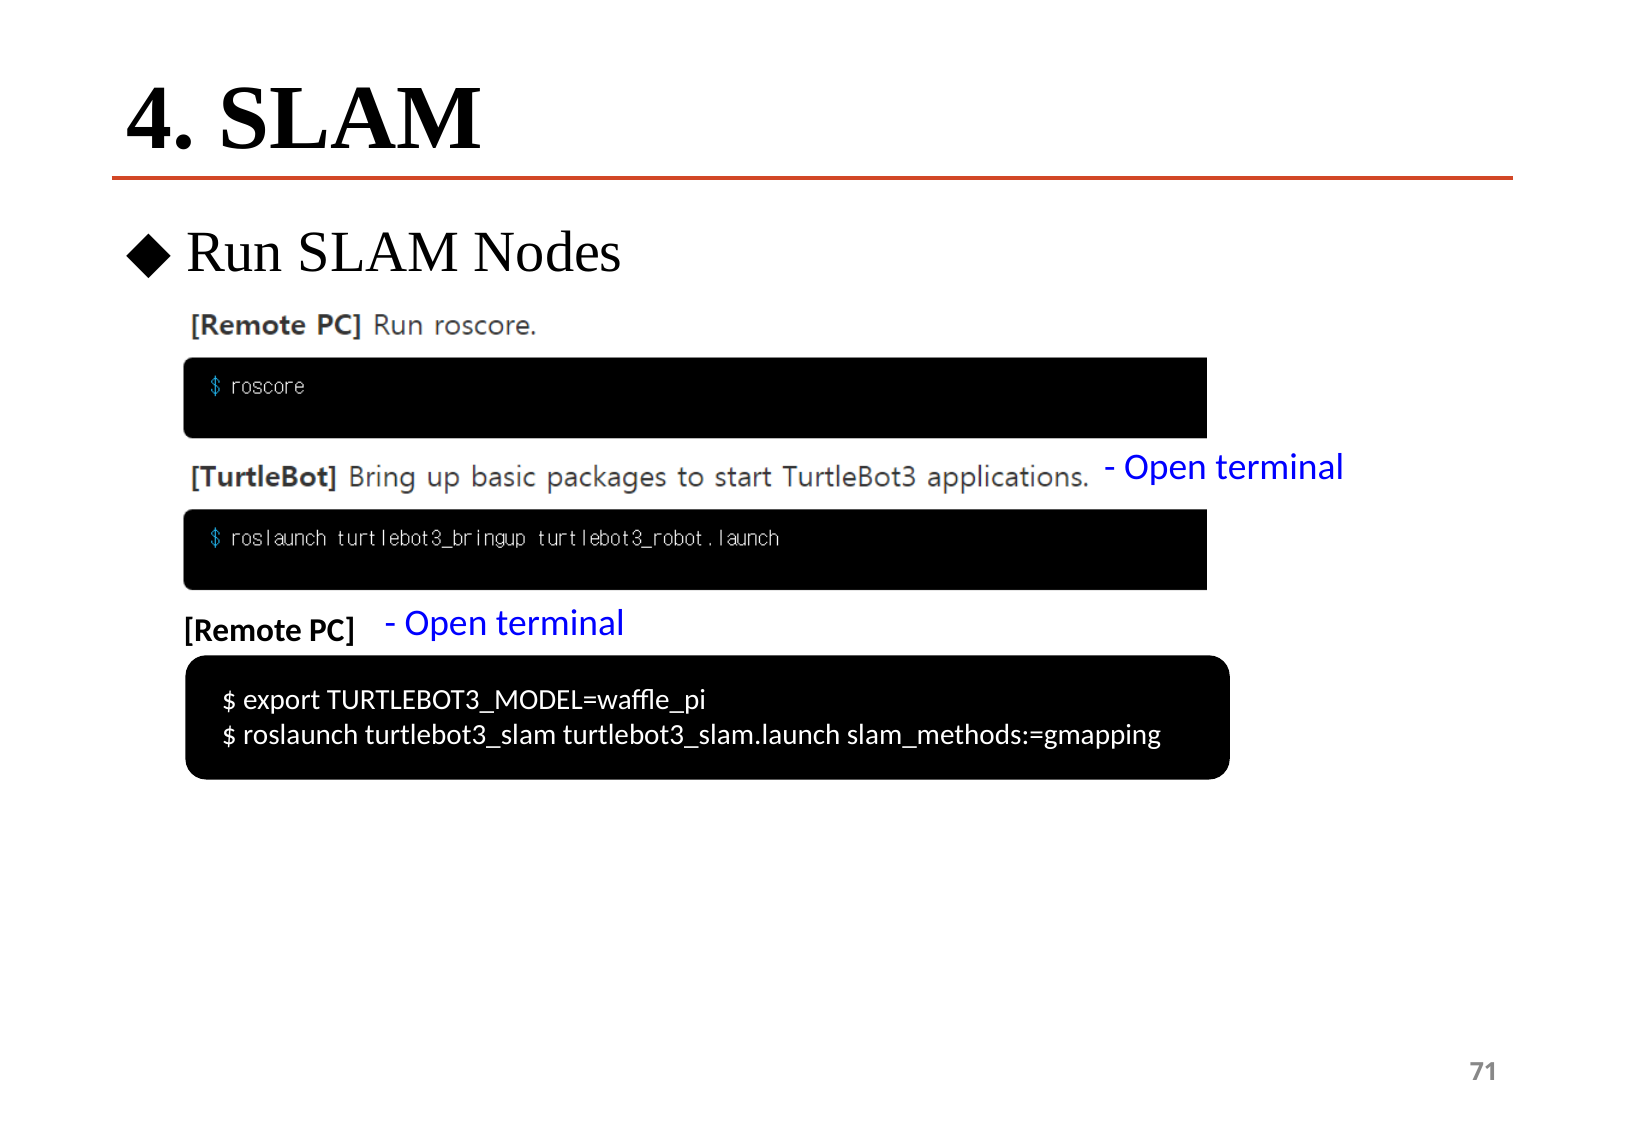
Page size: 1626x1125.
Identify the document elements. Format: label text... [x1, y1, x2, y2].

text_box - Open terminal [369, 621, 642, 651]
list ◆ Run SLAM Nodes [111, 205, 1514, 1014]
text_box [Remote PC] [168, 620, 372, 656]
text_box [185, 655, 1230, 780]
title 4. SLAM [111, 59, 1514, 179]
text_box - Open terminal [1211, 434, 1361, 495]
slide_number ‹#› [1433, 1042, 1514, 1103]
picture [168, 295, 1207, 613]
